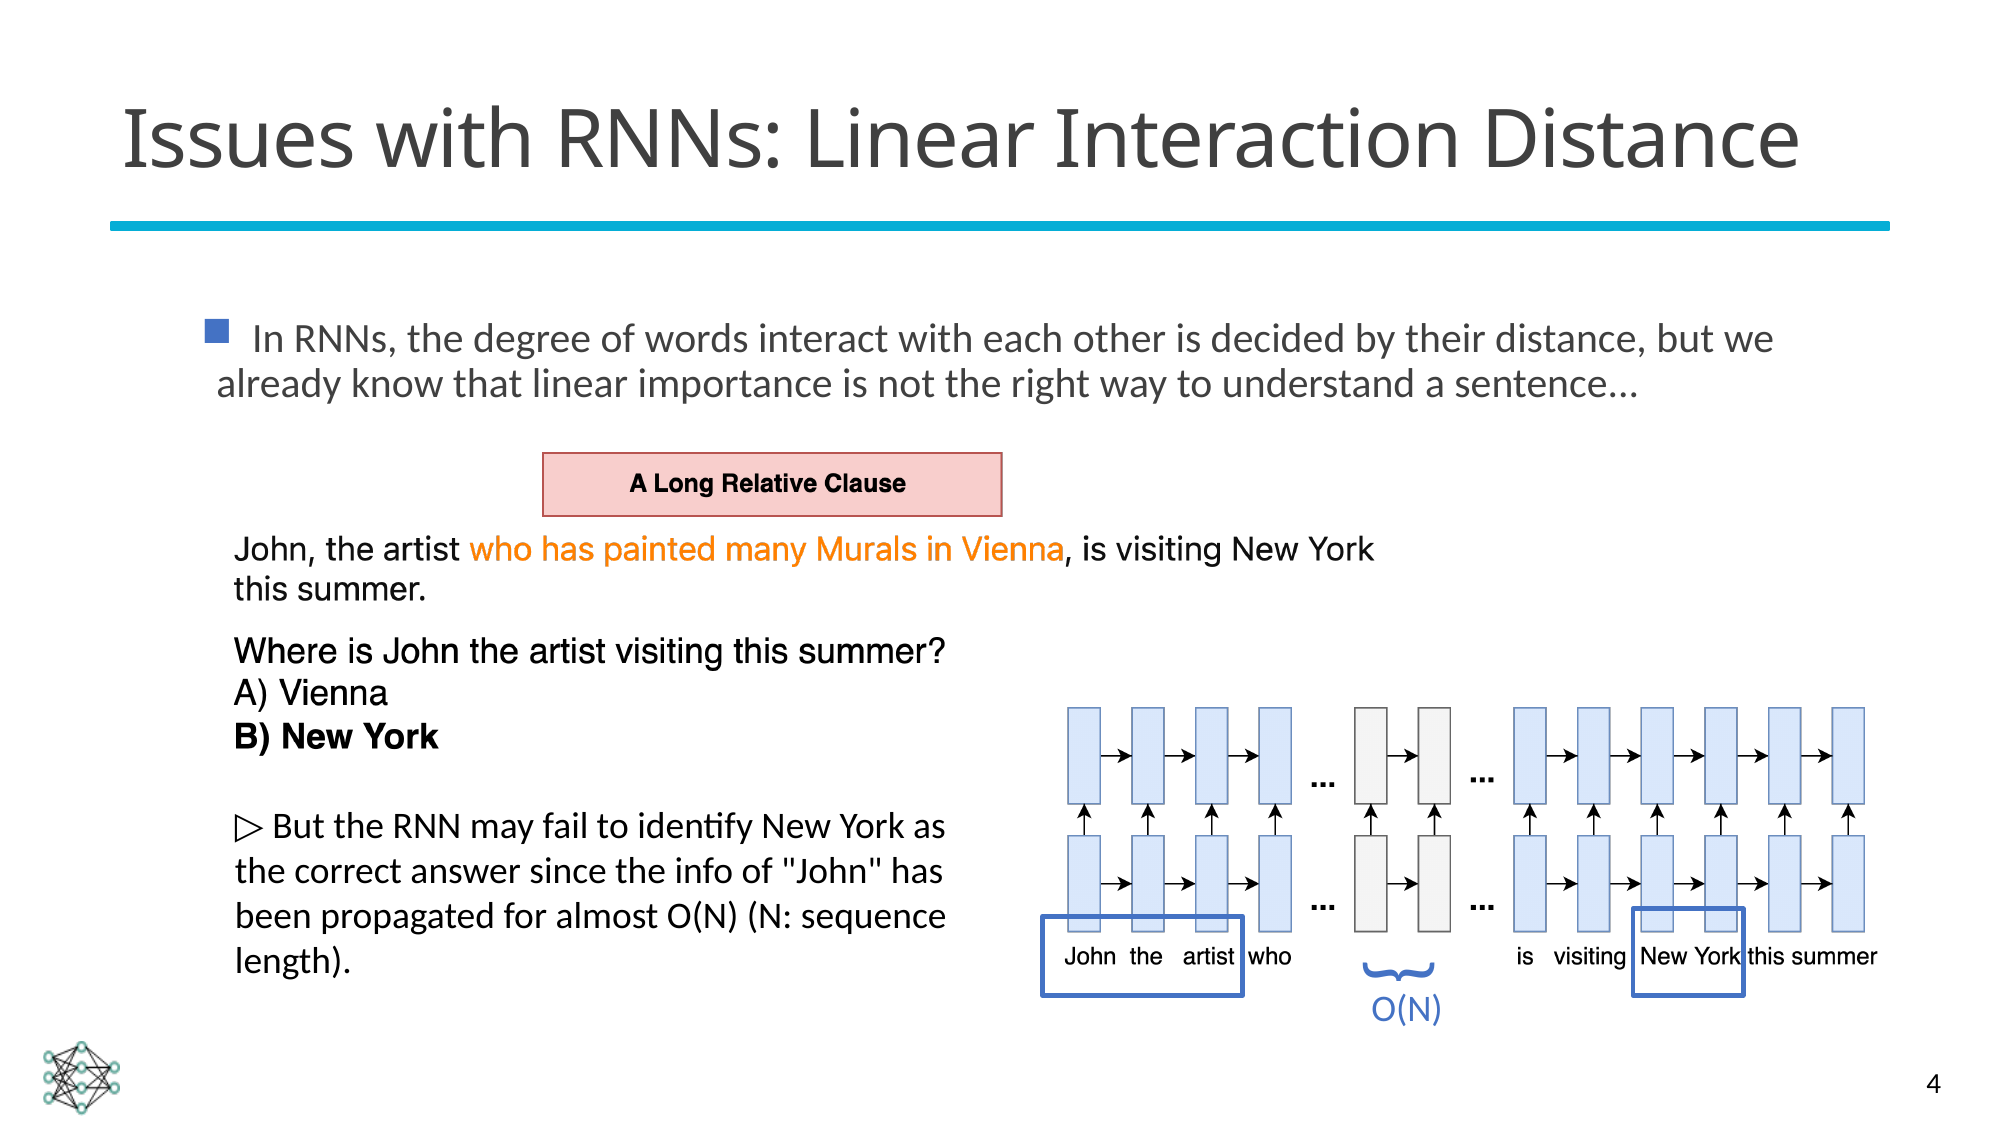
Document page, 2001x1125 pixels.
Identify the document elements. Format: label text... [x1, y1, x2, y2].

picture [43, 1041, 120, 1116]
list In RNNs, the degree of words interact with each other is decided by their distance, but we already know that linear importance is not the right way to understand a sentence... [201, 309, 1852, 426]
picture [207, 431, 1911, 996]
title Issues with RNNs: Linear Interaction Distance [107, 58, 1899, 228]
slide_number 4 [1740, 1052, 1957, 1113]
text_box ▷ But the RNN may fail to identify New York as the correct answer since the info of "John" has been propagated for almost O(N) (N: sequence length). [220, 796, 1000, 989]
text_box O(N) [1356, 1004, 1467, 1037]
